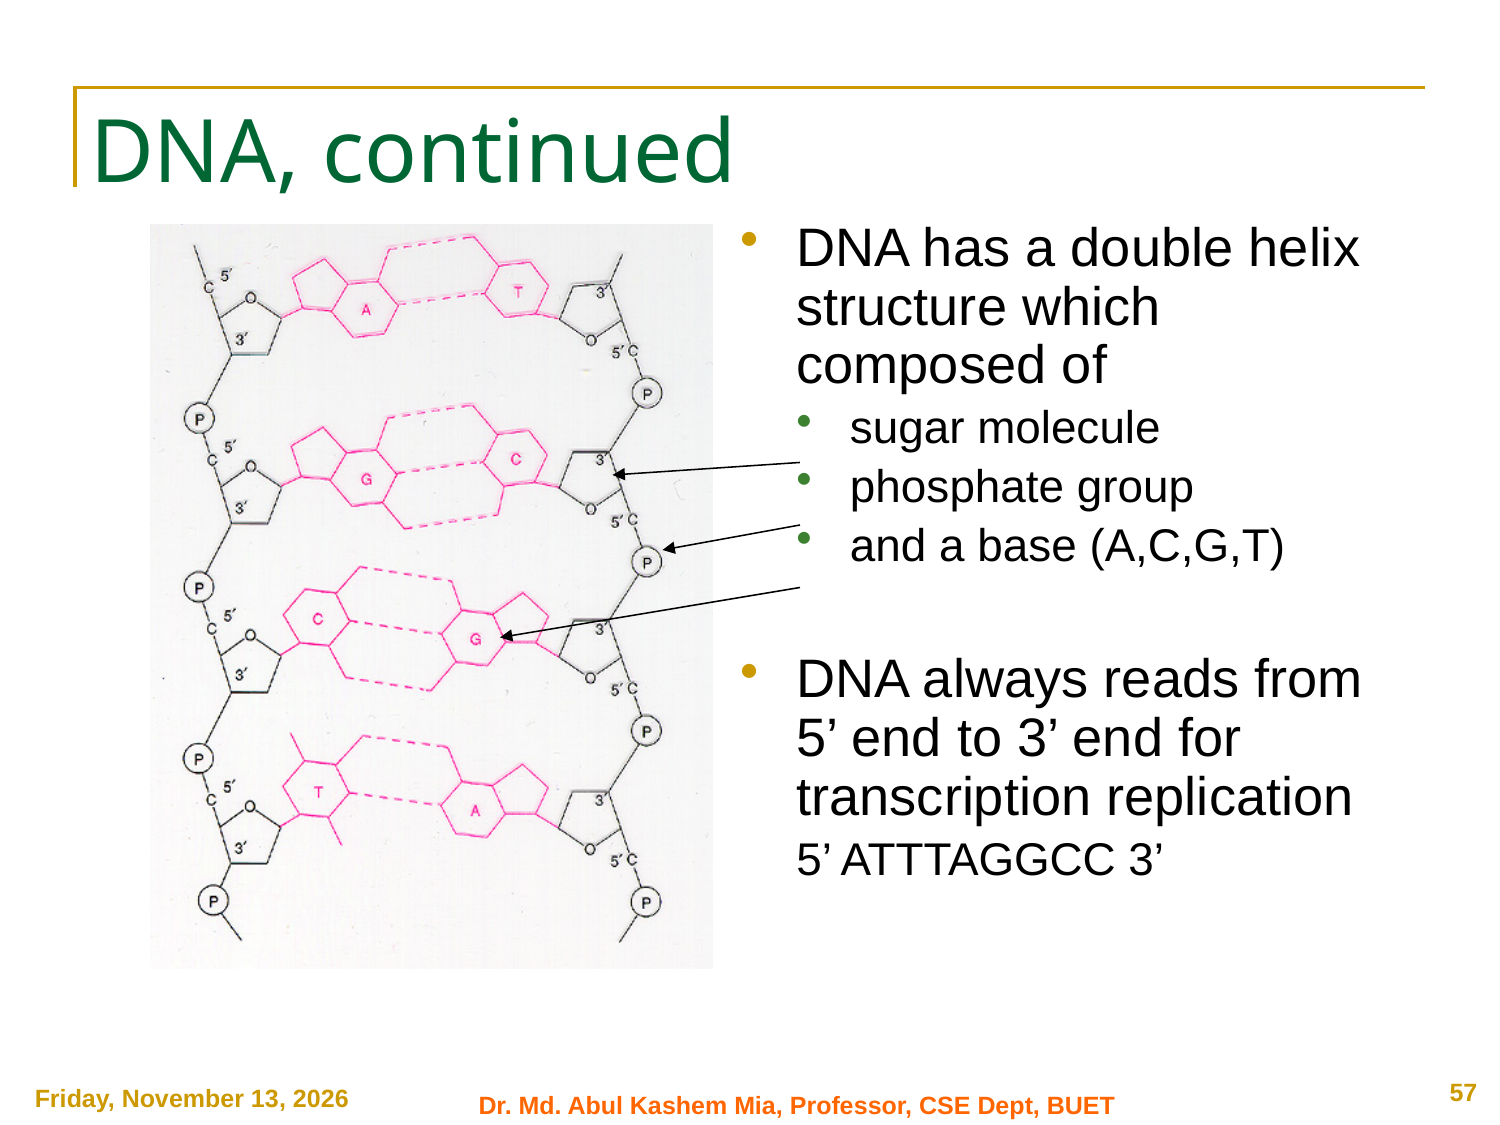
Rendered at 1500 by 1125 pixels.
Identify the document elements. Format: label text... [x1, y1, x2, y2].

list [149, 224, 713, 969]
title DNA, continued [75, 87, 1425, 233]
list DNA has a double helix structure which composed of sugar molecule phosphate group and a base (A,C,G,T) DNA always reads from 5’ end to 3’ end for transcription replication 5’ ATTTAGGCC 3’ [725, 212, 1388, 963]
